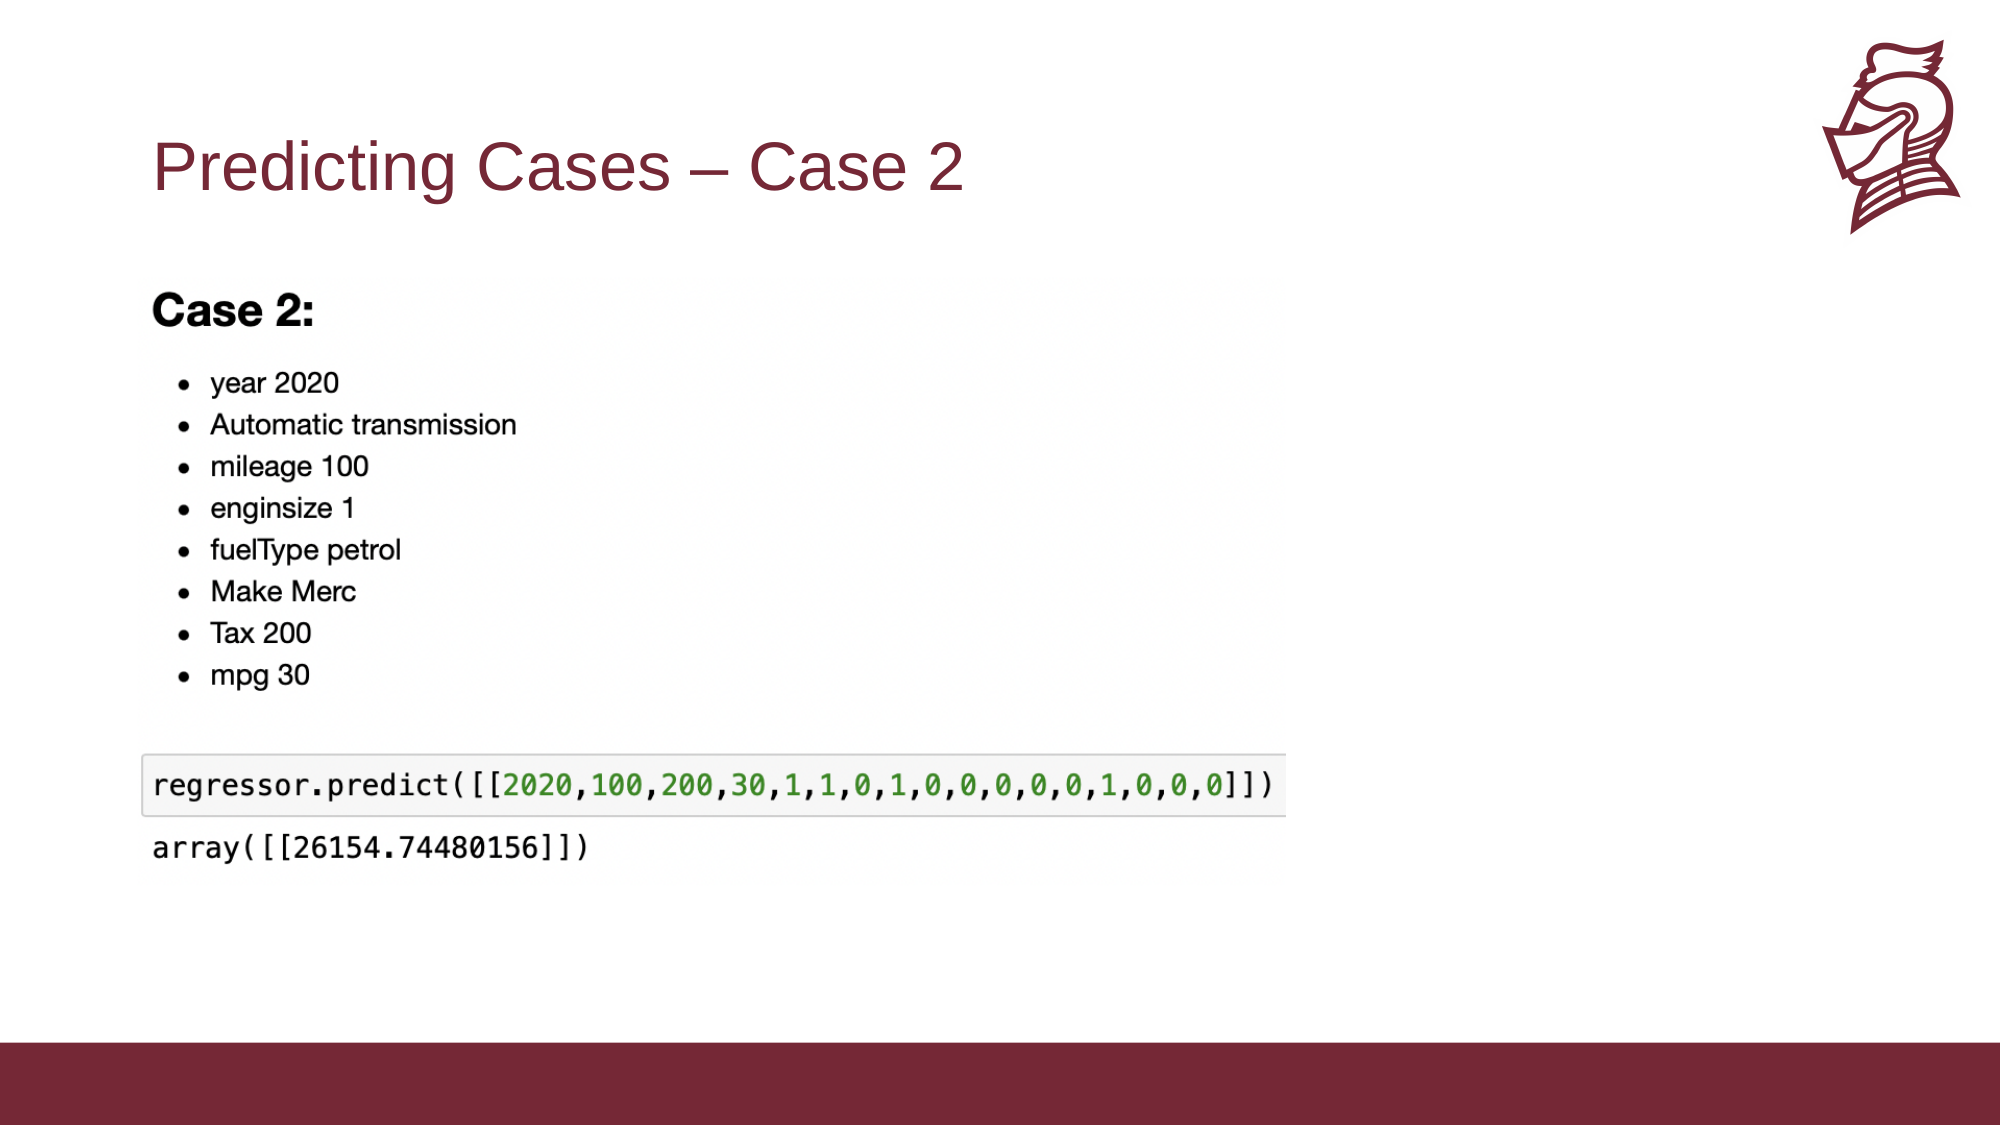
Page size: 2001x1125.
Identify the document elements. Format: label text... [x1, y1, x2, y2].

title Predicting Cases – Case 2 [137, 59, 1863, 278]
picture [1813, 30, 1972, 248]
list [137, 277, 1286, 886]
